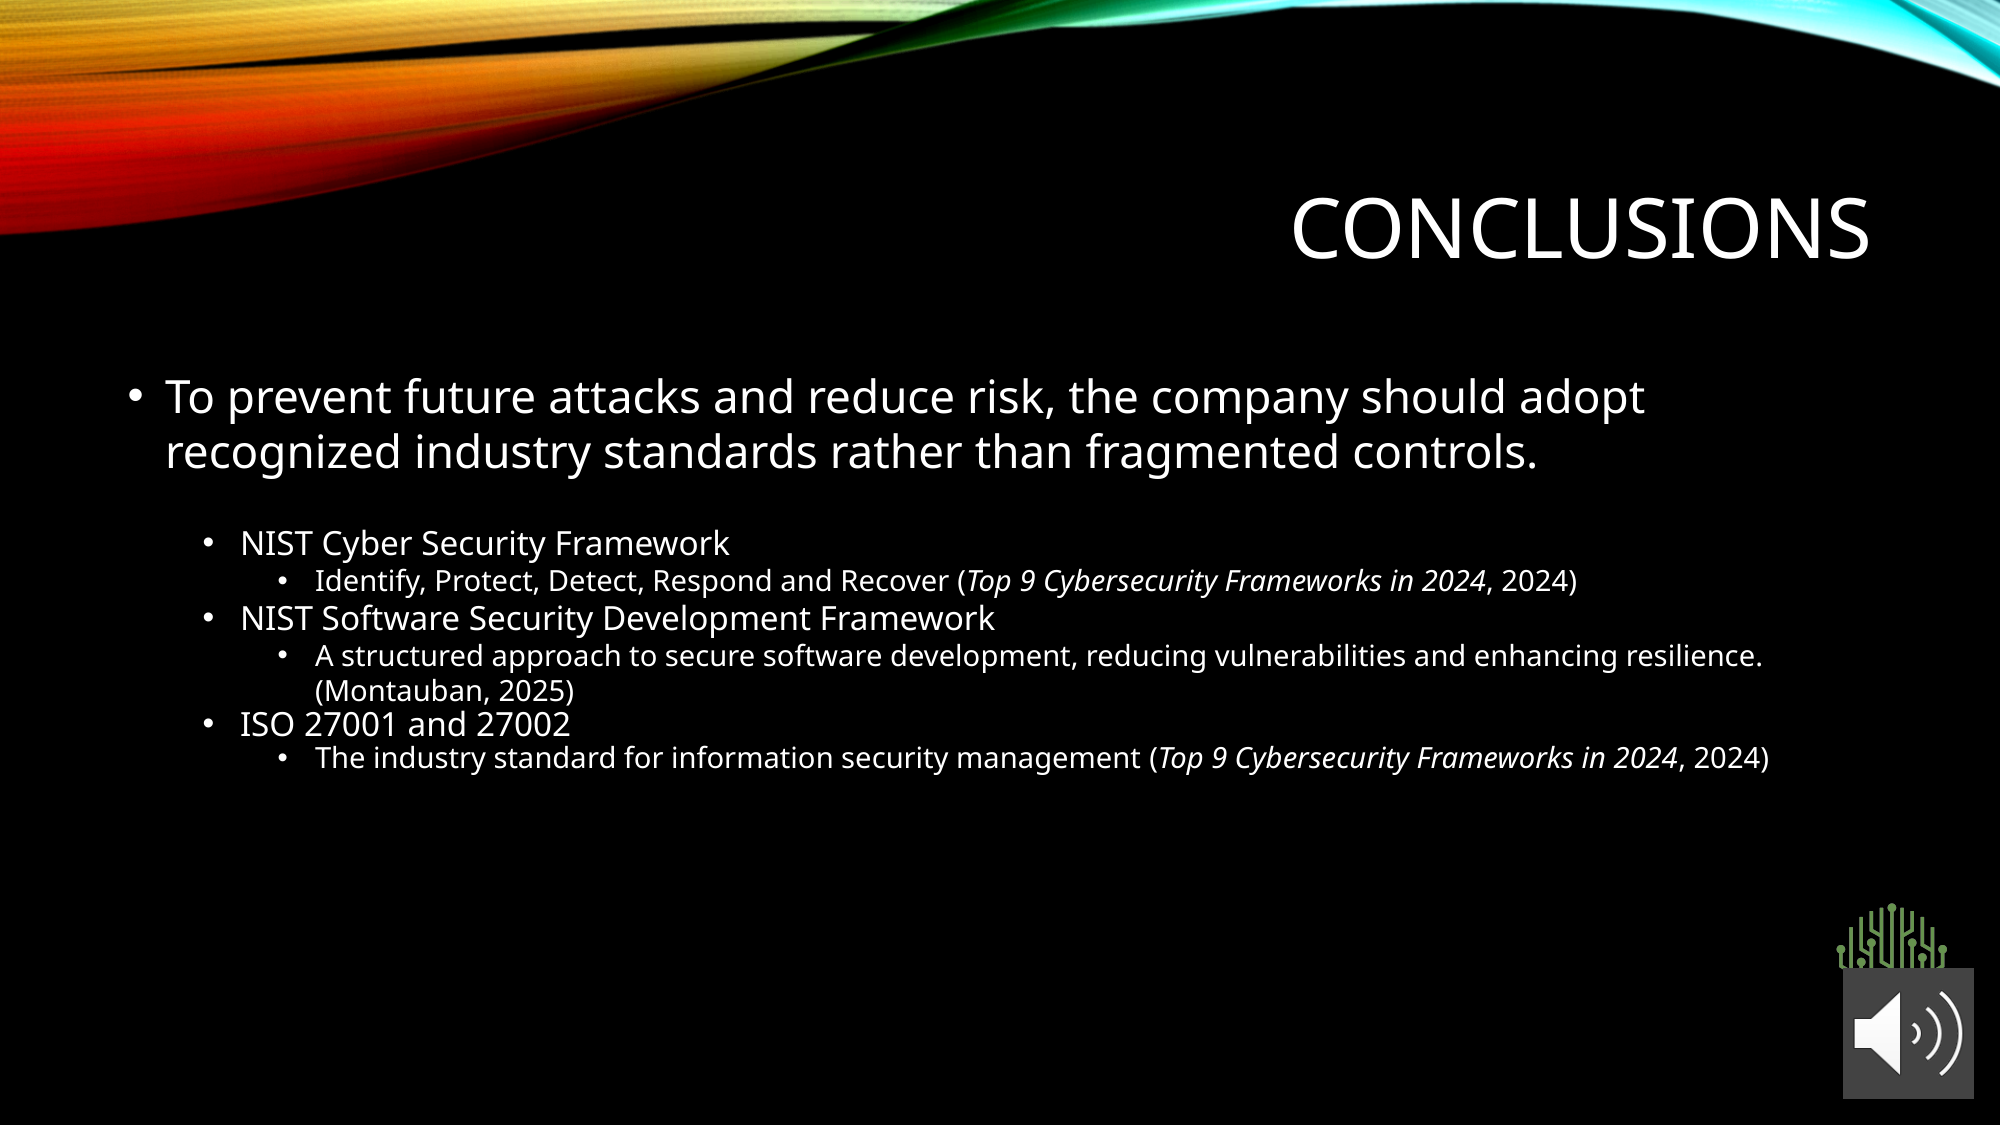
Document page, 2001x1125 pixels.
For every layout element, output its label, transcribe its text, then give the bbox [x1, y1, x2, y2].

picture [1817, 892, 1976, 1101]
list To prevent future attacks and reduce risk, the company should adopt recognized industry standards rather than fragmented controls. NIST Cyber Security Framework Identify, Protect, Detect, Respond and Recover (Top 9 Cybersecurity Frameworks in 2024, 2024) NIST Software Security Development Framework A structured approach to secure software development, reducing vulnerabilities and enhancing resilience. (Montauban, 2025) ISO 27001 and 27002 The industry standard for information security management (Top 9 Cybersecurity Frameworks in 2024, 2024) [112, 360, 1888, 893]
title CONCLUSIONS [474, 125, 1888, 338]
picture [0, 0, 2000, 237]
